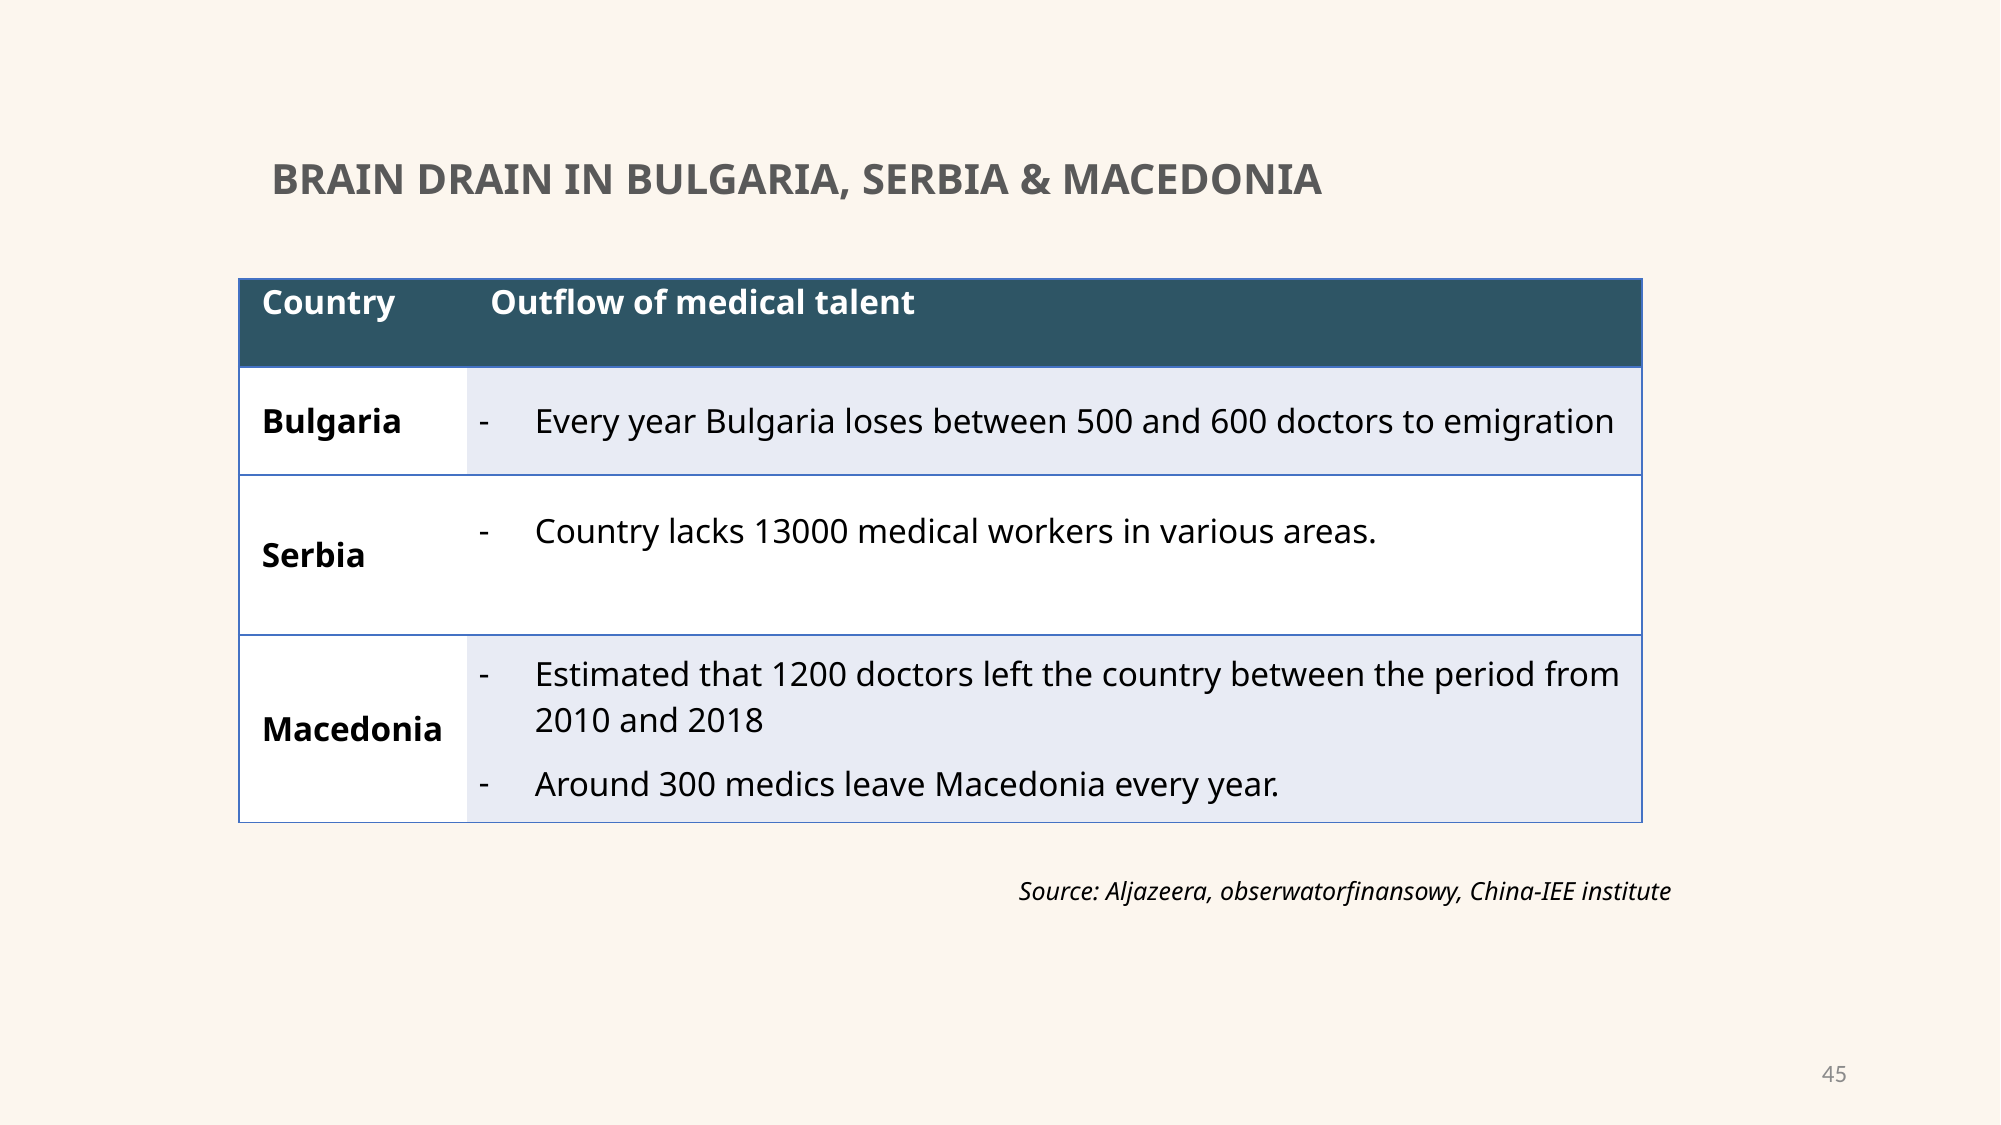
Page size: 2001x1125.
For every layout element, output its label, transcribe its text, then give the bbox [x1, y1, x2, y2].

table_cell Bulgaria [240, 368, 467, 474]
text_box BRAIN DRAIN IN BULGARIA, SERBIA & MACEDONIA [0, 110, 2000, 211]
table_cell Macedonia [240, 636, 467, 822]
table_cell Serbia [240, 476, 467, 634]
table_cell Country lacks 13000 medical workers in various areas. [467, 476, 1641, 634]
table_header Country [240, 280, 467, 366]
table_cell Every year Bulgaria loses between 500 and 600 doctors to emigration [467, 368, 1641, 474]
text_box Source: Aljazeera, obserwatorfinansowy, China-IEE institute [238, 868, 1688, 914]
table_cell Estimated that 1200 doctors left the country between the period from 2010 and 2018 Around 300 medics leave Macedonia every year. [467, 636, 1641, 822]
slide_number 45 [1412, 1042, 1863, 1103]
table_header Outflow of medical talent [467, 280, 1641, 366]
